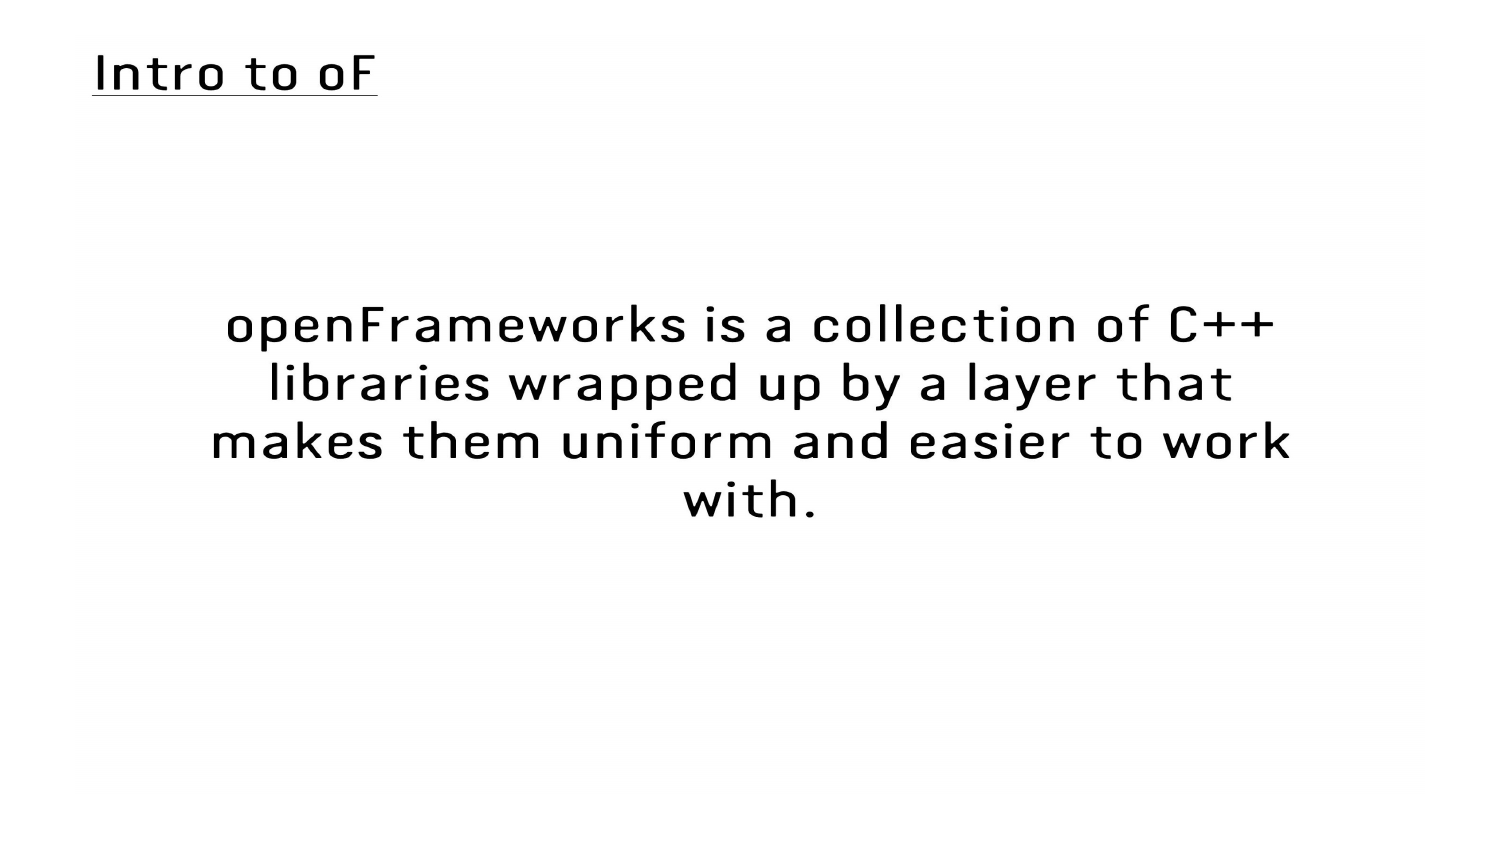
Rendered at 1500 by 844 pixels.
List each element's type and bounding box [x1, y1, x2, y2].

picture [74, 33, 1426, 794]
